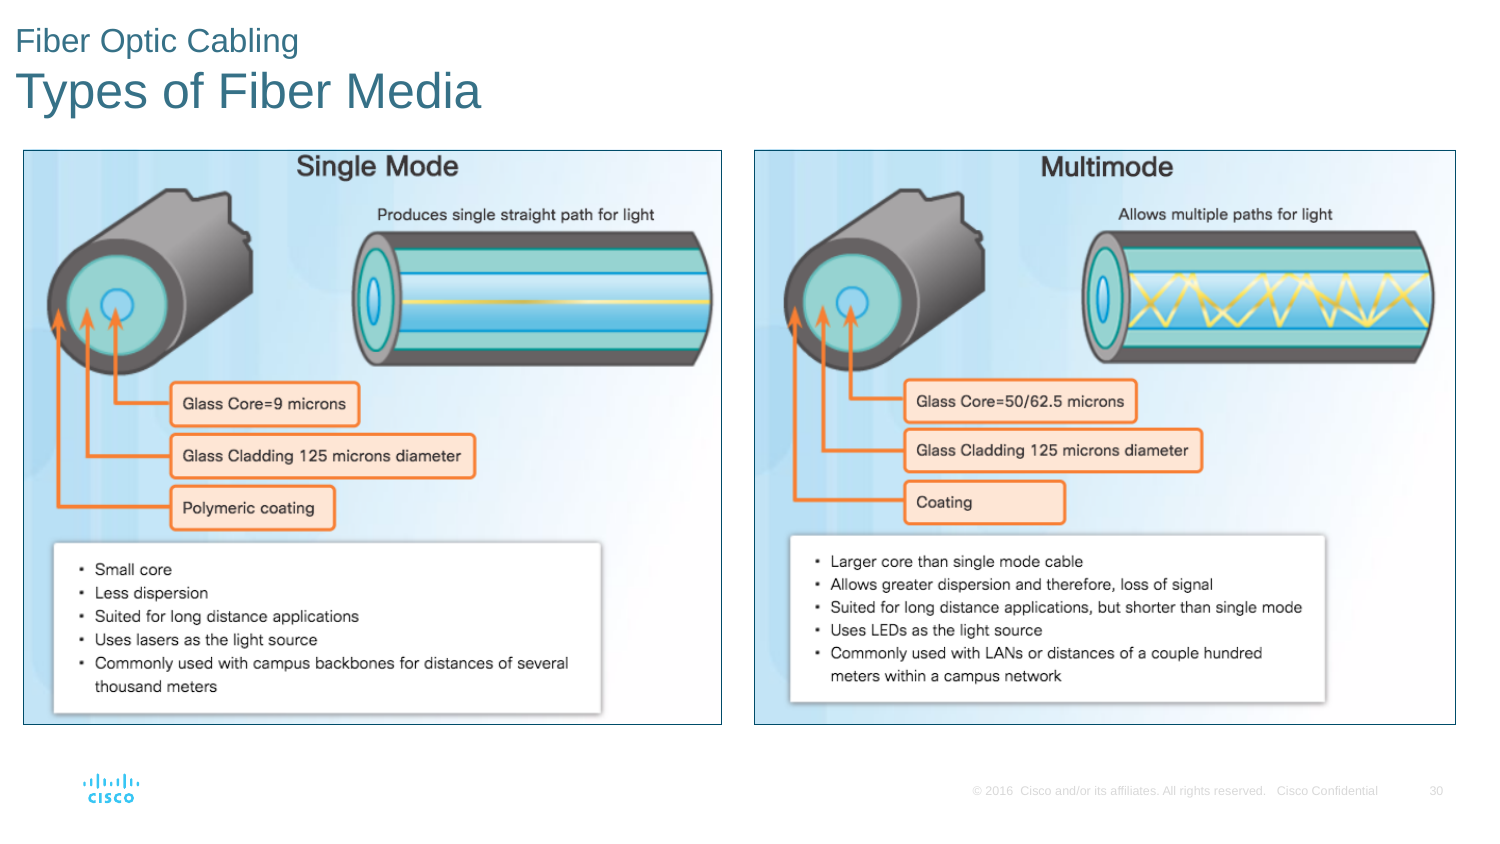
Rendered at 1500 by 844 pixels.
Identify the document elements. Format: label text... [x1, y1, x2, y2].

picture [756, 152, 1454, 723]
picture [25, 152, 720, 723]
title Fiber Optic Cabling Types of Fiber Media [0, 6, 1500, 131]
